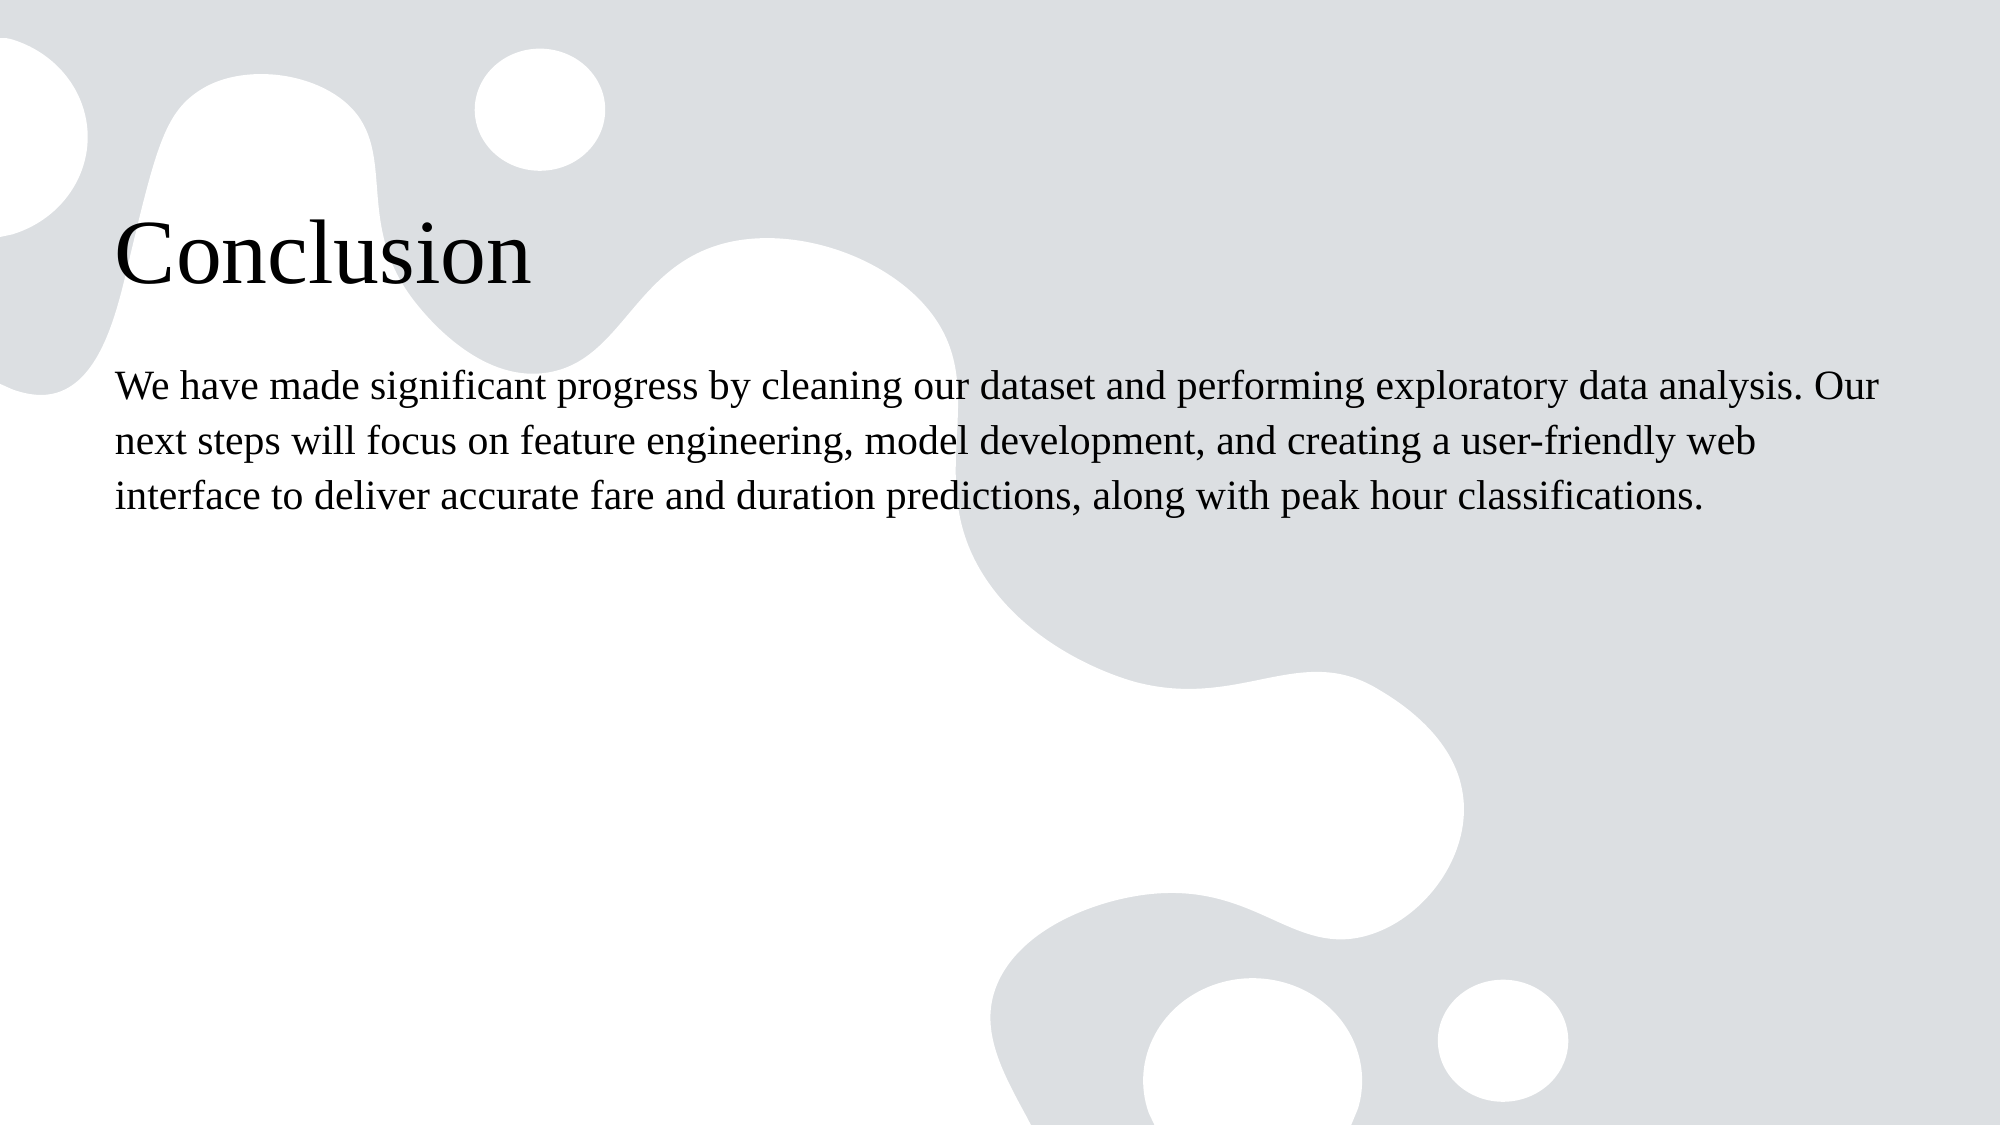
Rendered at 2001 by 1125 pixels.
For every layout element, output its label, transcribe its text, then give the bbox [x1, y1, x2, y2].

title Conclusion [99, 91, 1900, 309]
list We have made significant progress by cleaning our dataset and performing exploratory data analysis. Our next steps will focus on feature engineering, model development, and creating a user-friendly web interface to deliver accurate fare and duration predictions, along with peak hour classifications. [99, 345, 1900, 1008]
